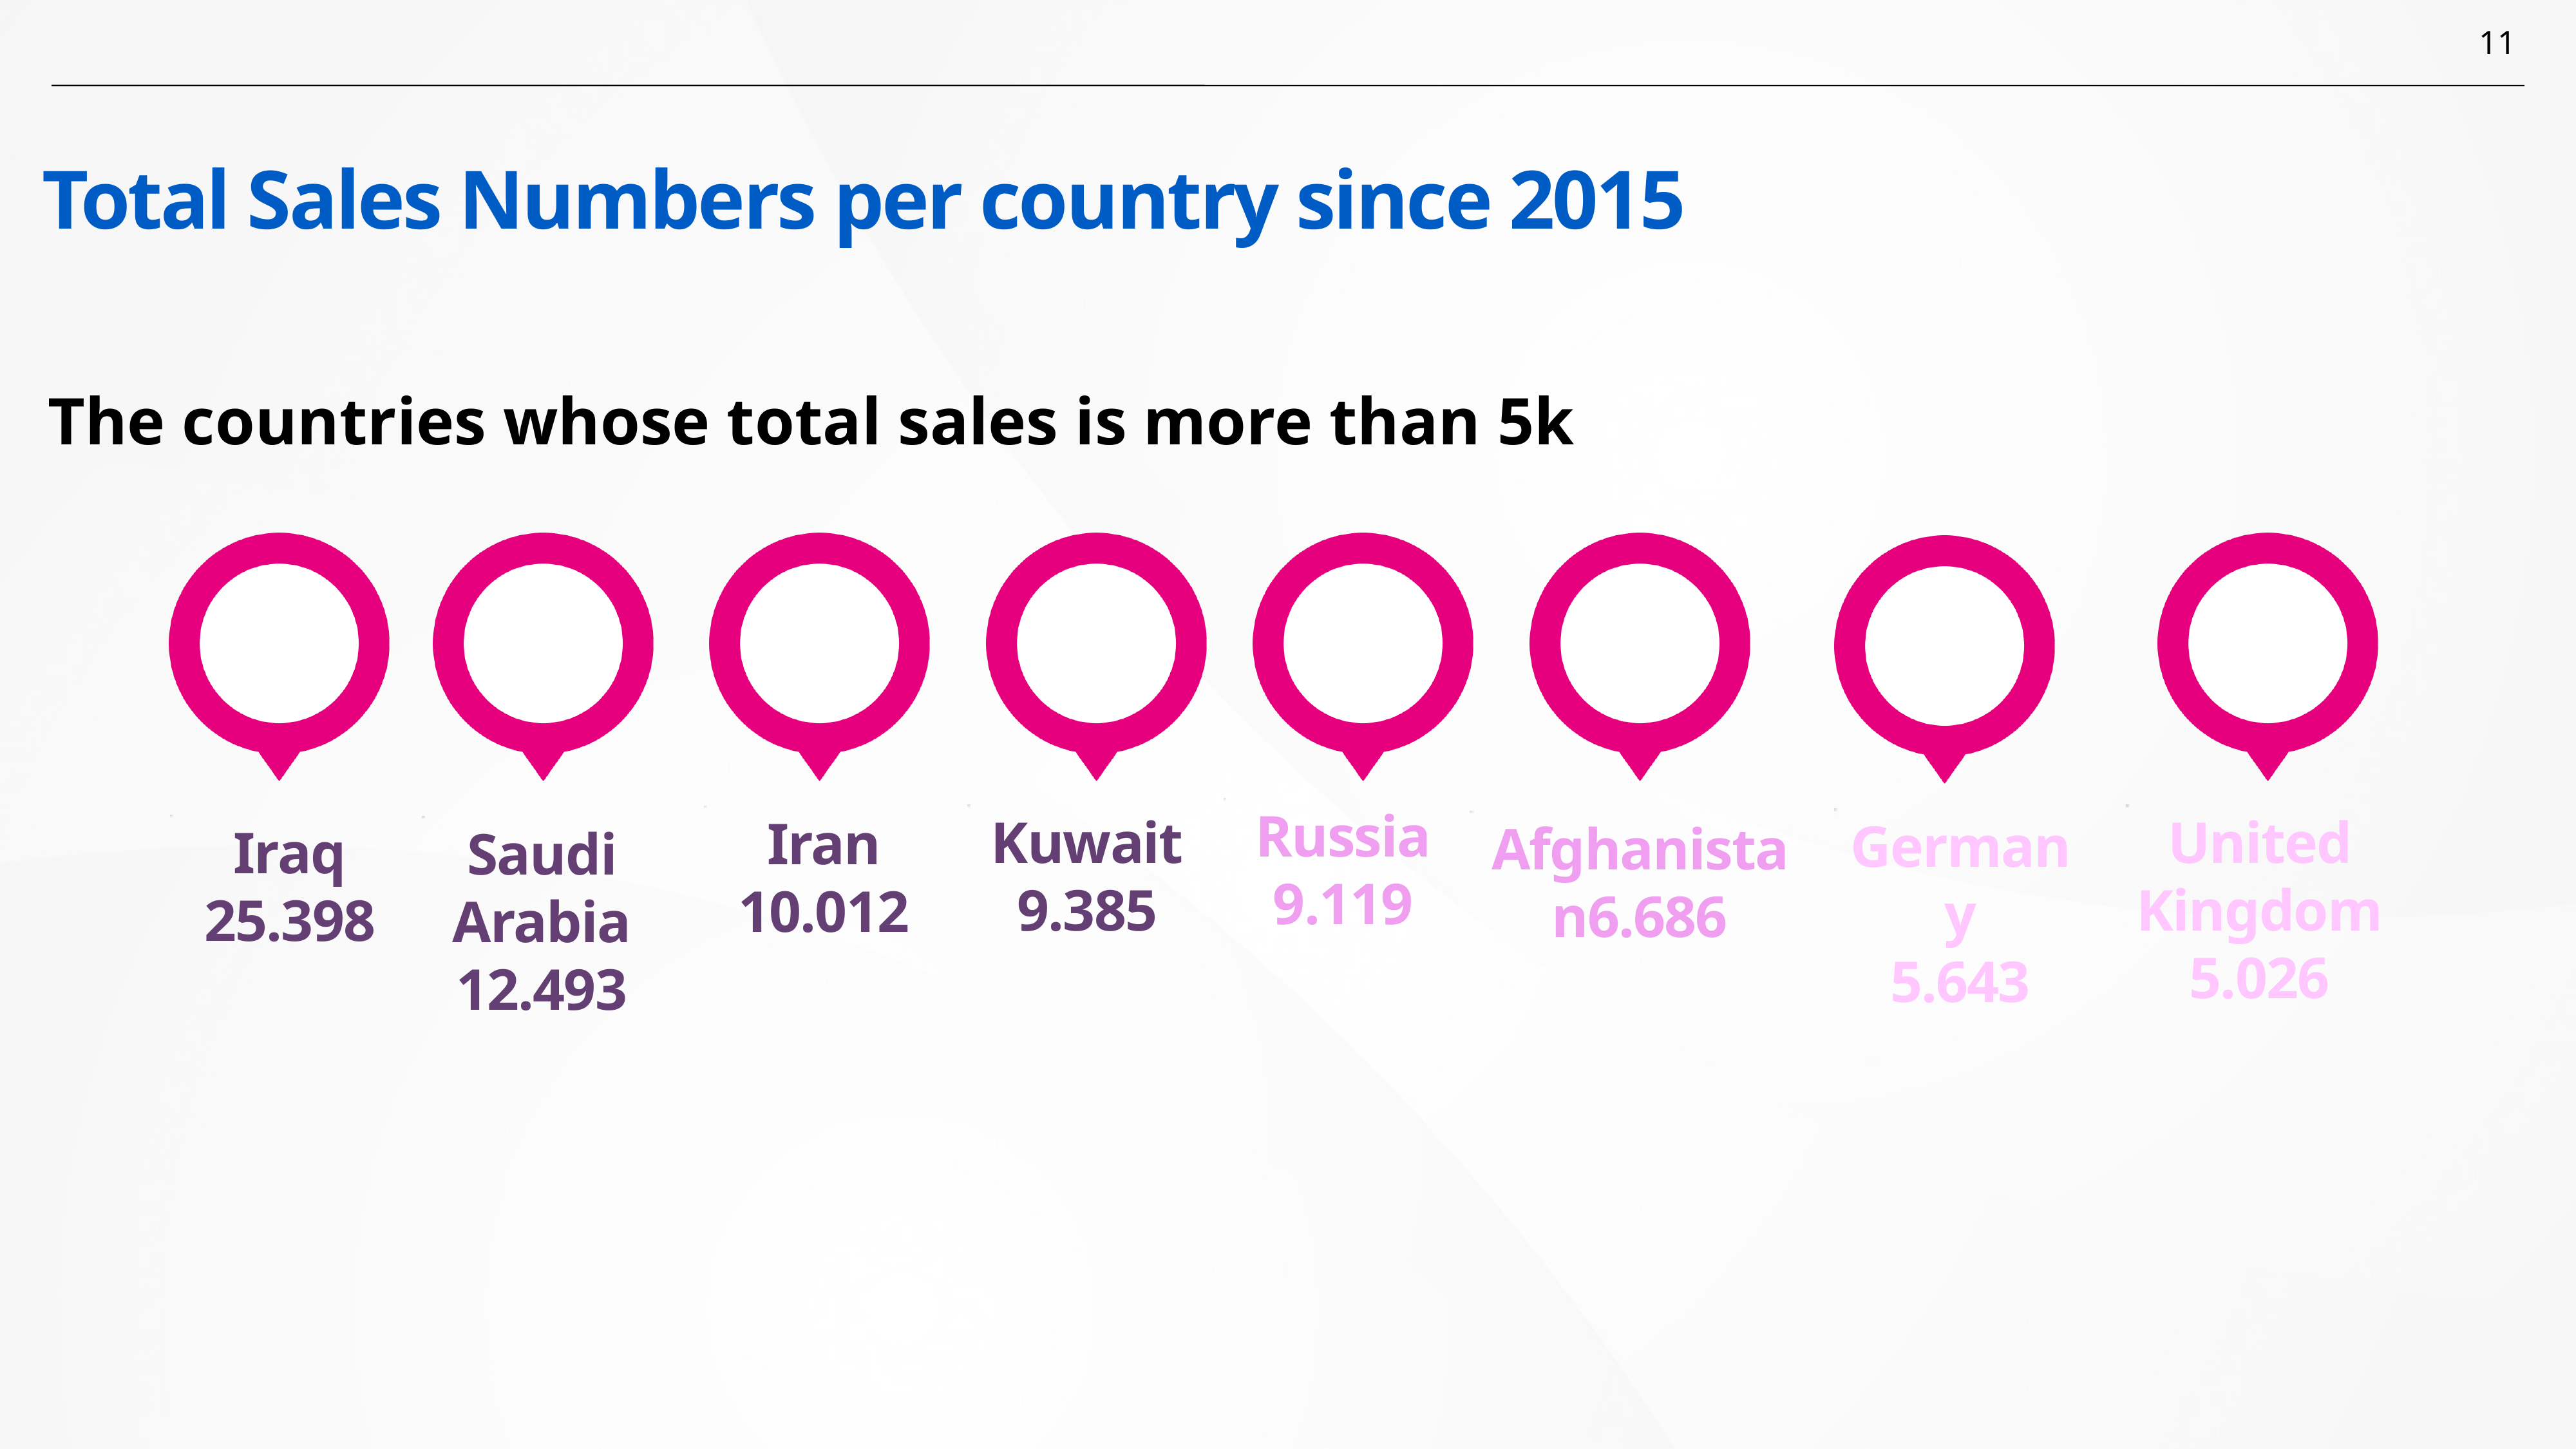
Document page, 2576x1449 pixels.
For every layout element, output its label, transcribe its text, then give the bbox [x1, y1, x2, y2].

picture [432, 533, 654, 781]
text_box Saudi Arabia 12.493 [422, 811, 661, 1029]
picture [2157, 533, 2378, 781]
text_box Kuwait 9.385 [967, 799, 1207, 1075]
picture [985, 533, 1207, 781]
text_box Iran 10.012 [704, 800, 944, 1009]
text_box Germany 5.643 [1834, 803, 2087, 1021]
text_box Afghanistan6.686 [1470, 805, 1810, 1014]
picture [169, 533, 390, 781]
picture [1834, 535, 2056, 784]
slide_number 11 [2470, 17, 2524, 71]
text_box The countries whose total sales is more than 5k [40, 373, 1584, 466]
text_box Russia 9.119 [1224, 793, 1463, 1001]
picture [1529, 533, 1750, 781]
text_box Iraq 25.398 [170, 810, 410, 960]
text_box Total Sales Numbers per country since 2015 [34, 140, 1694, 252]
text_box [1926, 528, 1944, 533]
text_box United Kingdom 5.026 [2126, 799, 2394, 1018]
picture [709, 533, 931, 781]
picture [1253, 533, 1474, 781]
